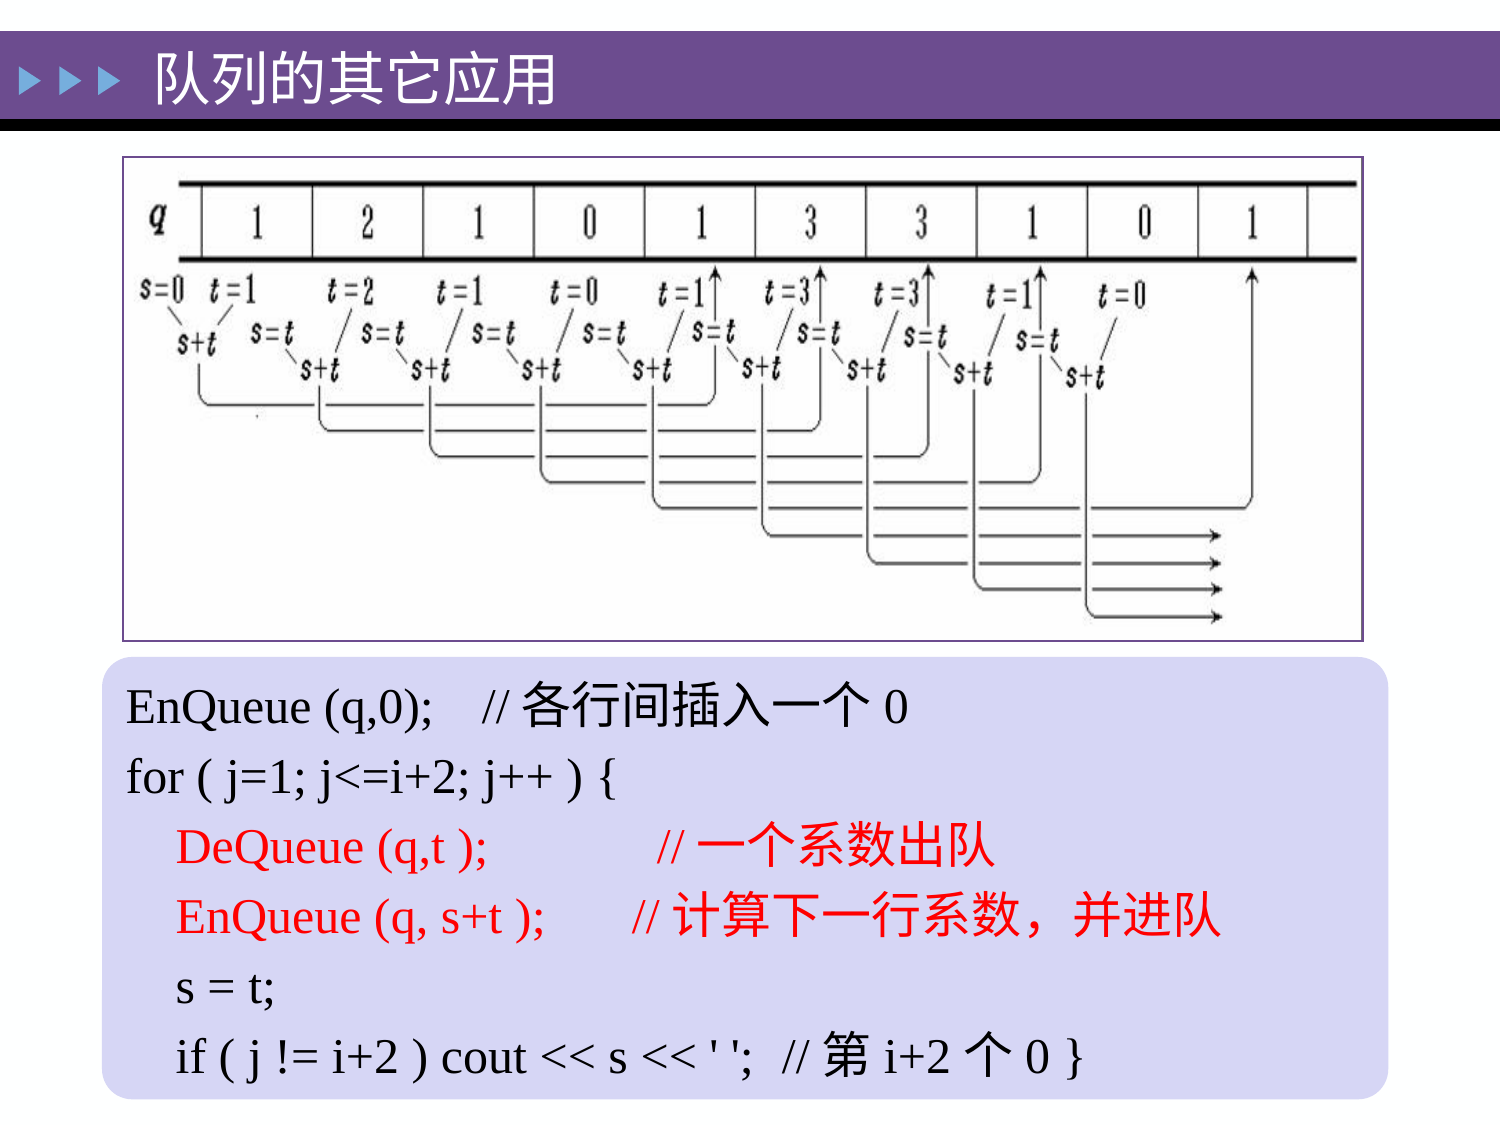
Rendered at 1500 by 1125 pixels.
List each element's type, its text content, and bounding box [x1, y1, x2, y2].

text_box EnQueue (q,0); //各行间插入一个0 for ( j=1; j<=i+2; j++ ) { DeQueue (q,t ); //一个系数出队 EnQueue (q, s+t ); //计算下一行系数，并进队 s = t; if ( j != i+2 ) cout << s << ' '; //第i+2个0 } [101, 656, 1389, 1100]
text_box 队列的其它应用 [137, 21, 1148, 134]
picture [123, 157, 1363, 641]
